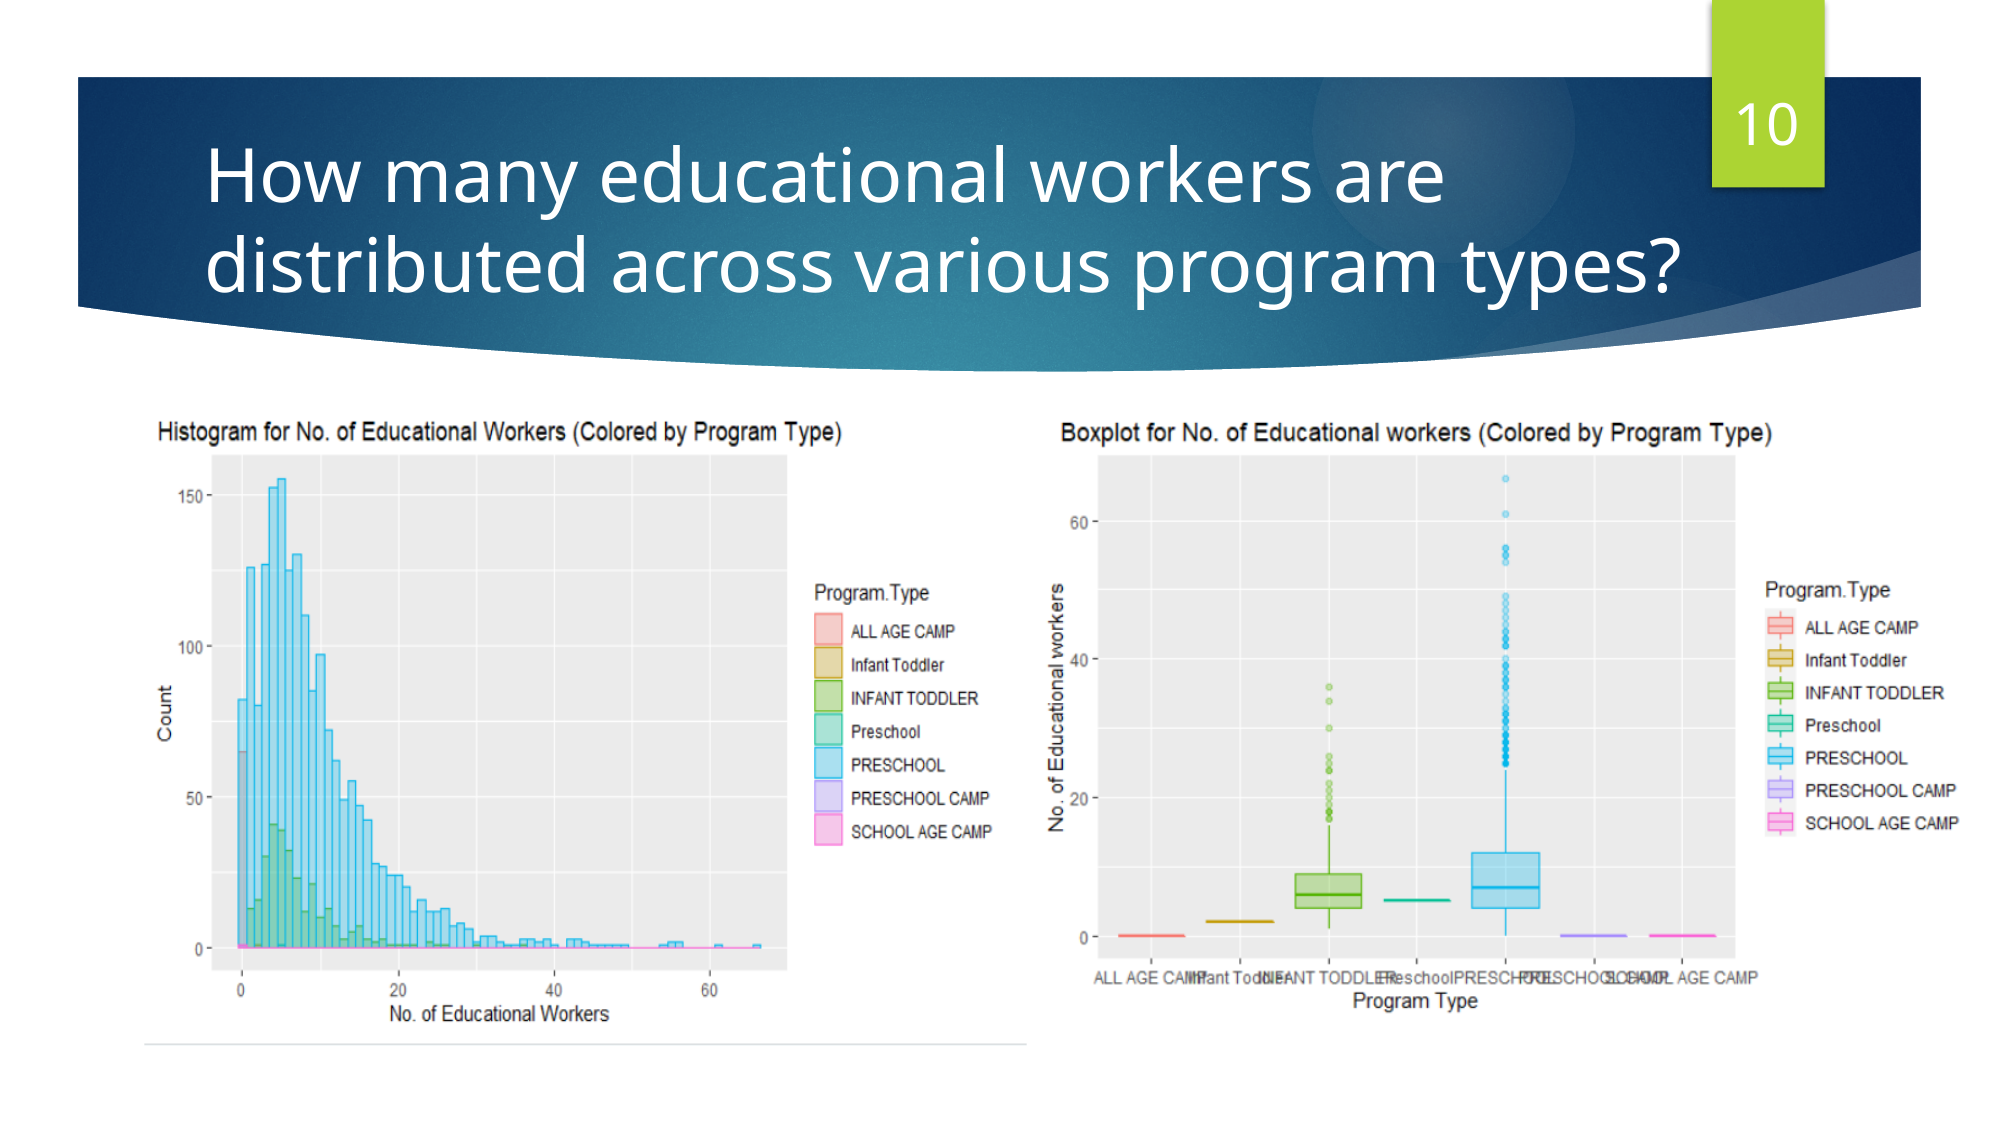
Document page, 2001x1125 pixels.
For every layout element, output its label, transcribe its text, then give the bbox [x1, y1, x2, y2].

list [144, 386, 1027, 1046]
picture [1038, 404, 1980, 1027]
title How many educational workers are distributed across various program types? [189, 159, 1863, 276]
slide_number 10 [1698, 48, 1836, 175]
